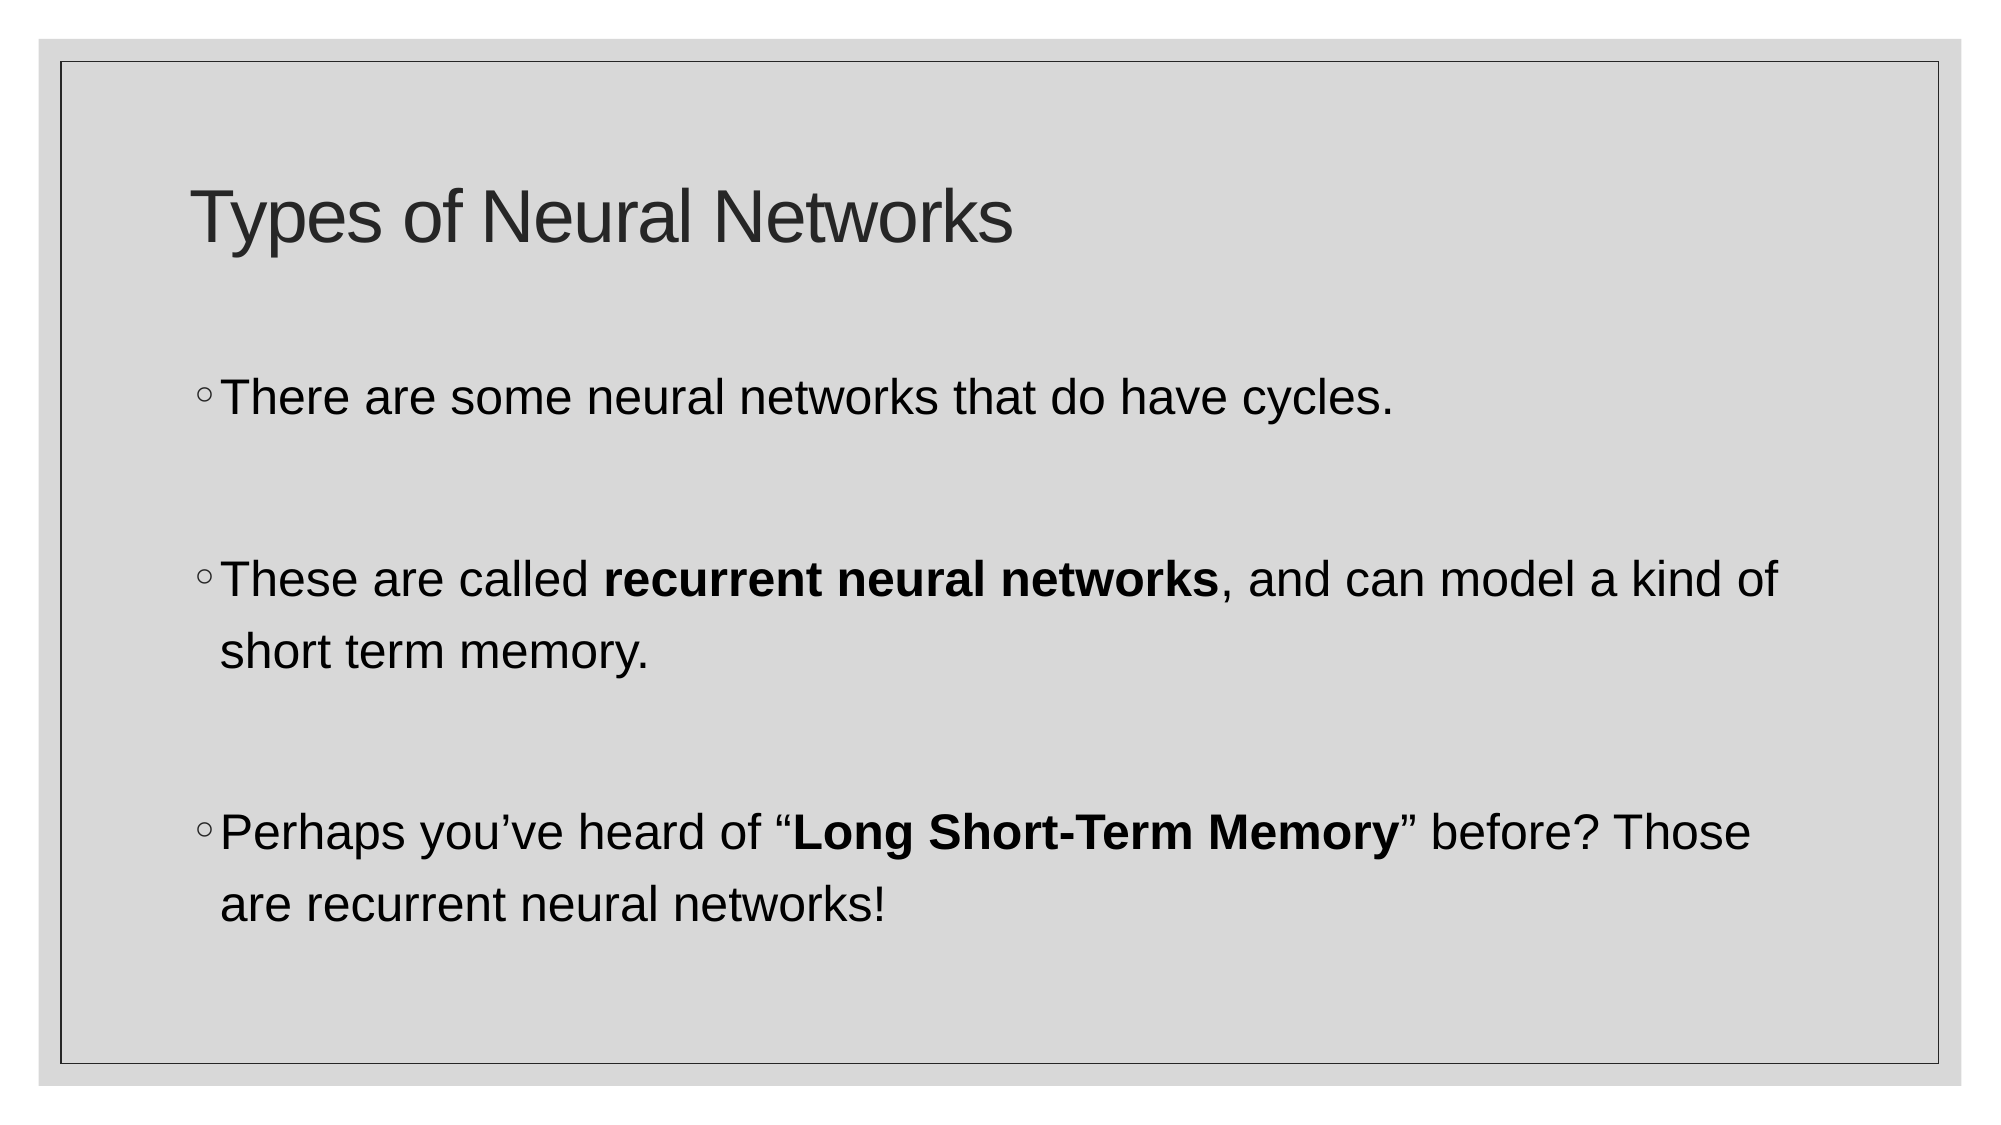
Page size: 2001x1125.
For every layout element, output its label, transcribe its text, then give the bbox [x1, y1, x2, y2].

title Types of Neural Networks [174, 105, 1825, 331]
list There are some neural networks that do have cycles. These are called recurrent neural networks, and can model a kind of short term memory. Perhaps you’ve heard of “Long Short-Term Memory” before? Those are recurrent neural networks! [174, 345, 1825, 977]
